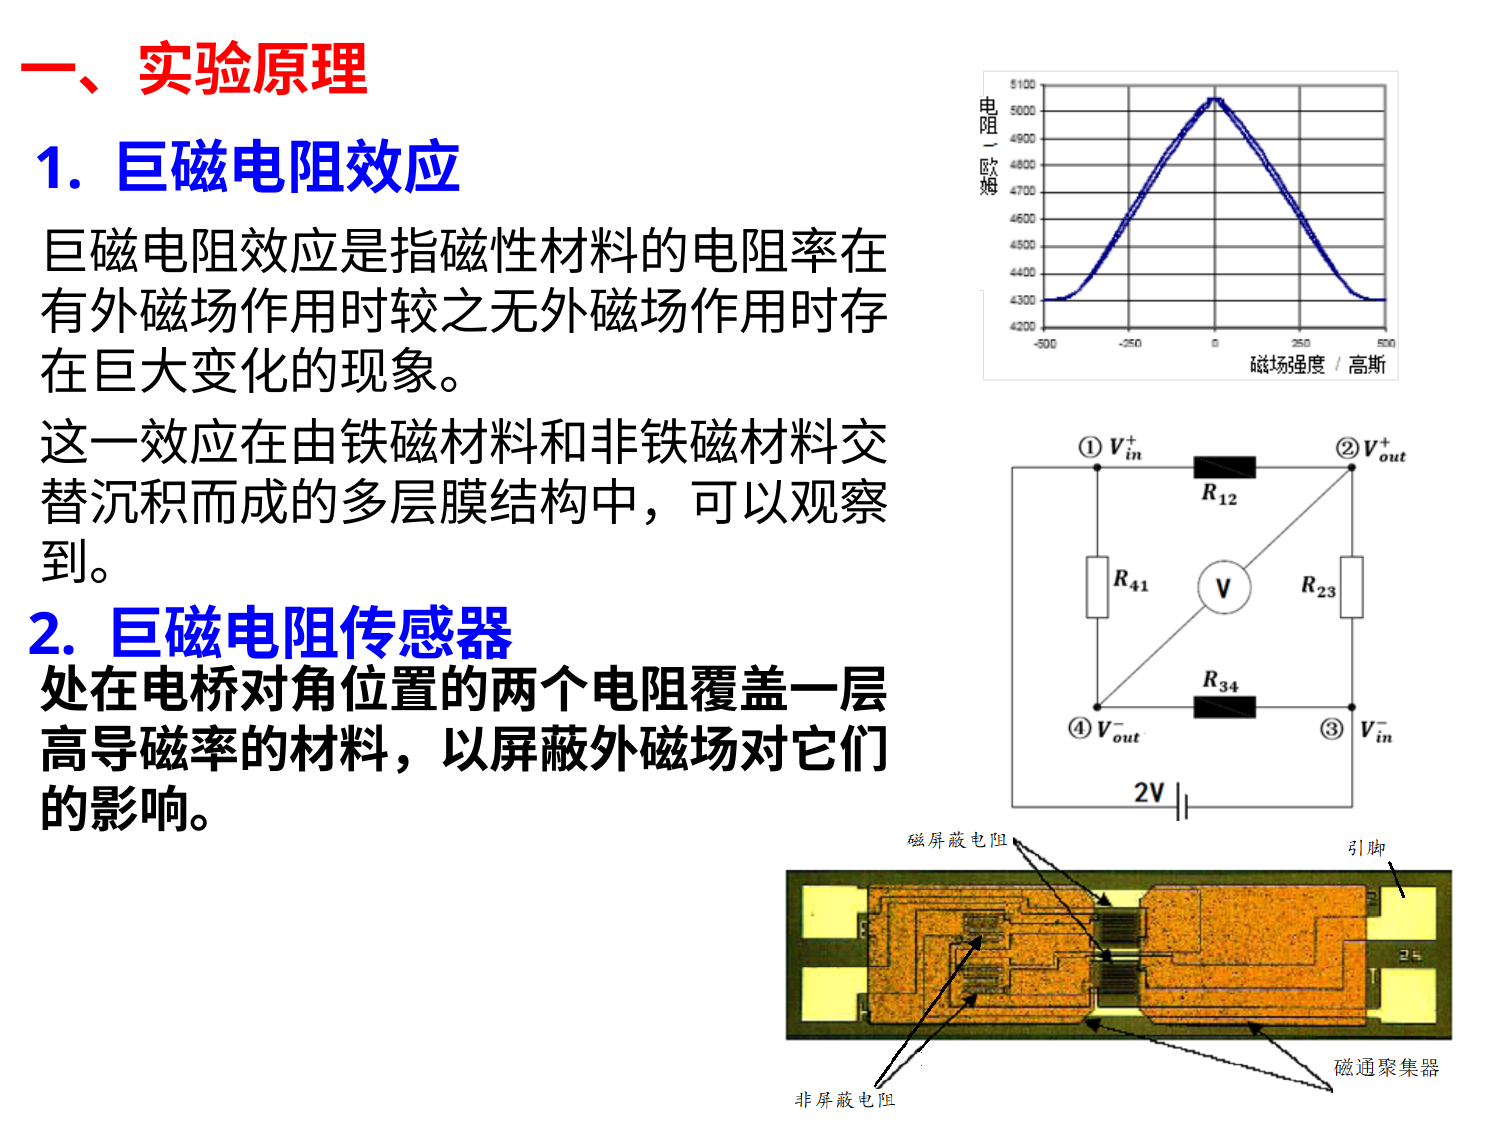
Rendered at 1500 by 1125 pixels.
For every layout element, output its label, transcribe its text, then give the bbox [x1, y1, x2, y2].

text_box 一、实验原理 [4, 24, 526, 110]
text_box 这一效应在由铁磁材料和非铁磁材料交替沉积而成的多层膜结构中，可以观察到。 [24, 403, 948, 598]
text_box 2. 巨磁电阻传感器 [12, 589, 691, 674]
text_box 1. 巨磁电阻效应 [18, 87, 526, 208]
text_box 巨磁电阻效应是指磁性材料的电阻率在有外磁场作用时较之无外磁场作用时存在巨大变化的现象。 [24, 212, 924, 403]
picture [979, 62, 1400, 421]
text_box 处在电桥对角位置的两个电阻覆盖一层高导磁率的材料，以屏蔽外磁场对它们的影响。 [24, 649, 924, 845]
picture [778, 424, 1460, 1113]
